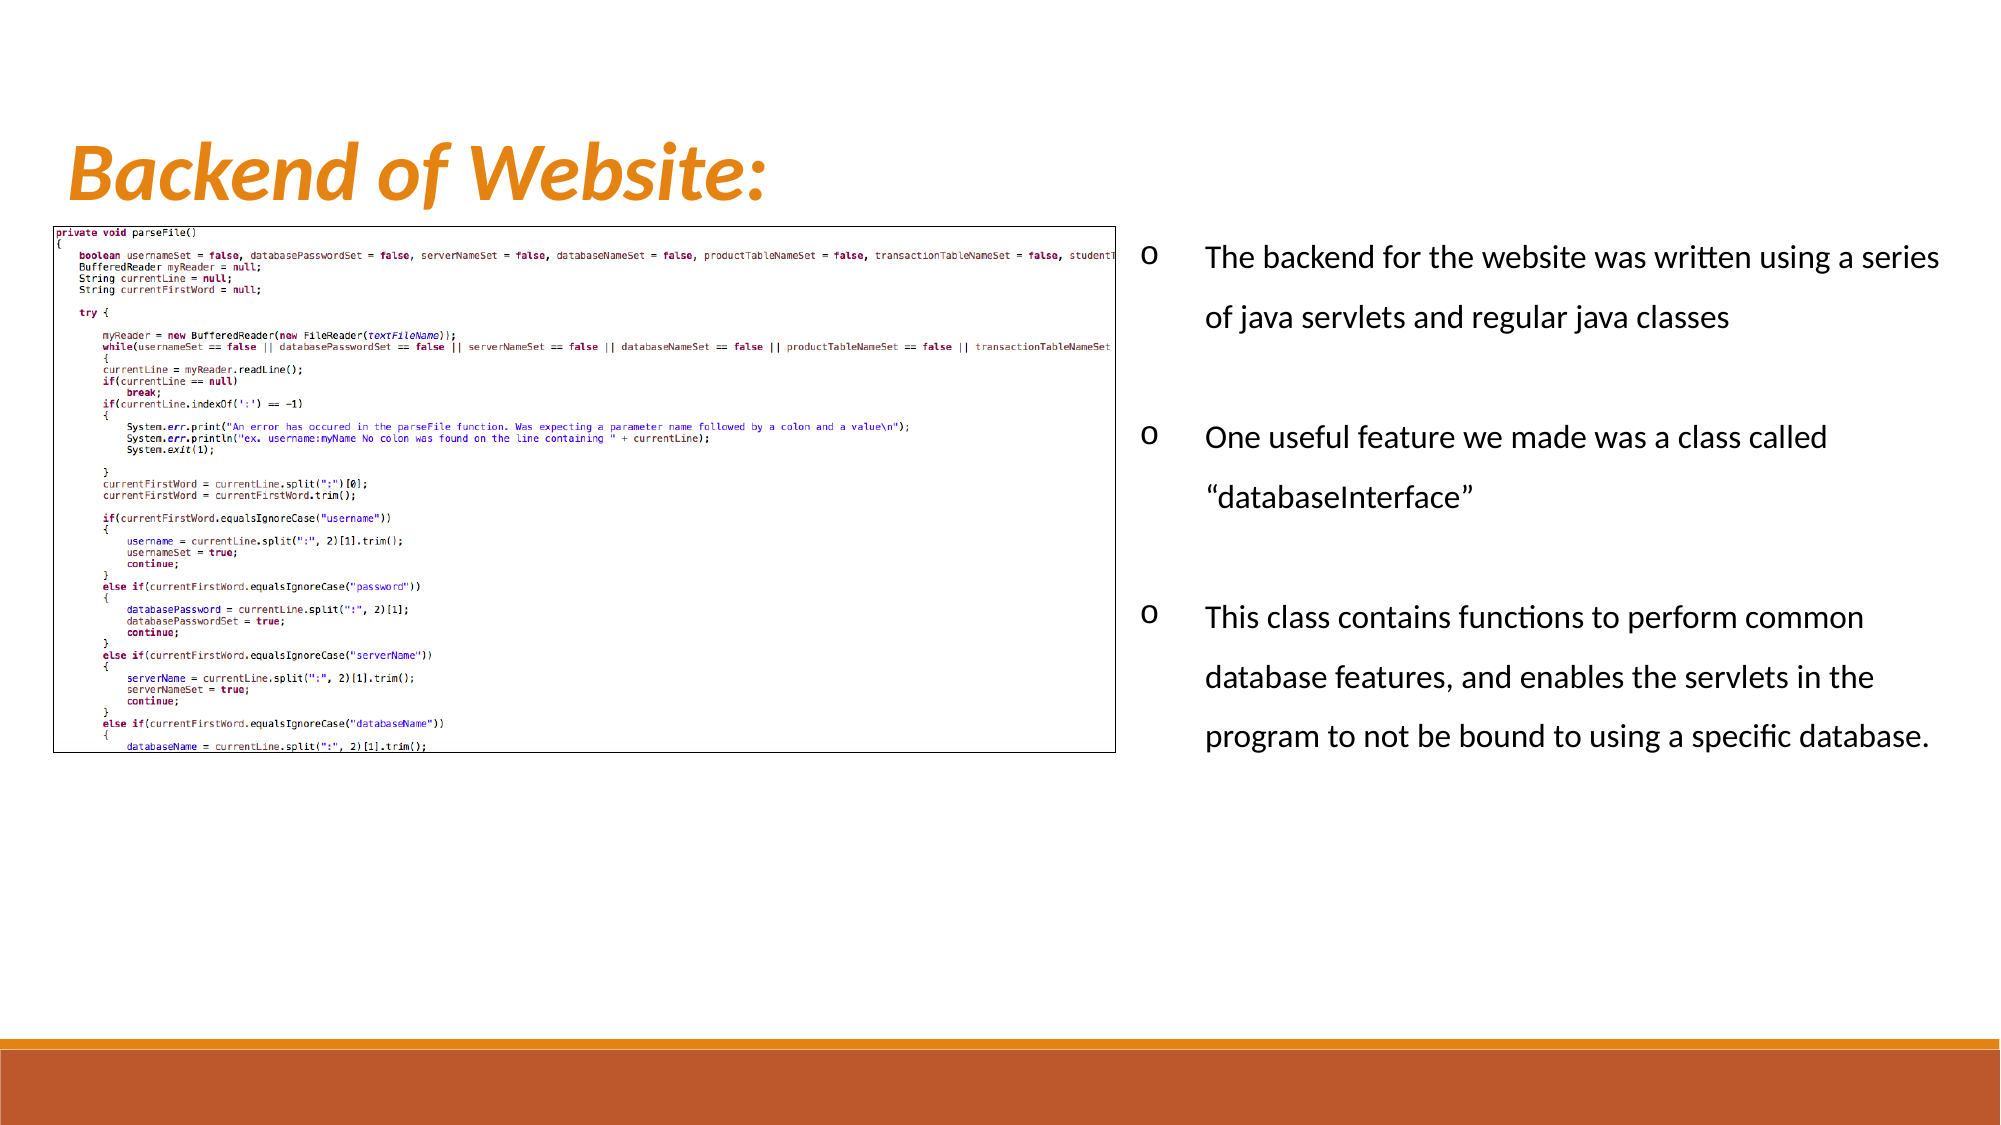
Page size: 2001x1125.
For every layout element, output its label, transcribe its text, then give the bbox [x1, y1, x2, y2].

text_box Backend of Website: [53, 59, 787, 224]
picture [52, 225, 1116, 754]
text_box The backend for the website was written using a series of java servlets and regular java classes One useful feature we made was a class called “databaseInterface” This class contains functions to perform common database features, and enables the servlets in the program to not be bound to using a specific database. [1115, 208, 1964, 812]
